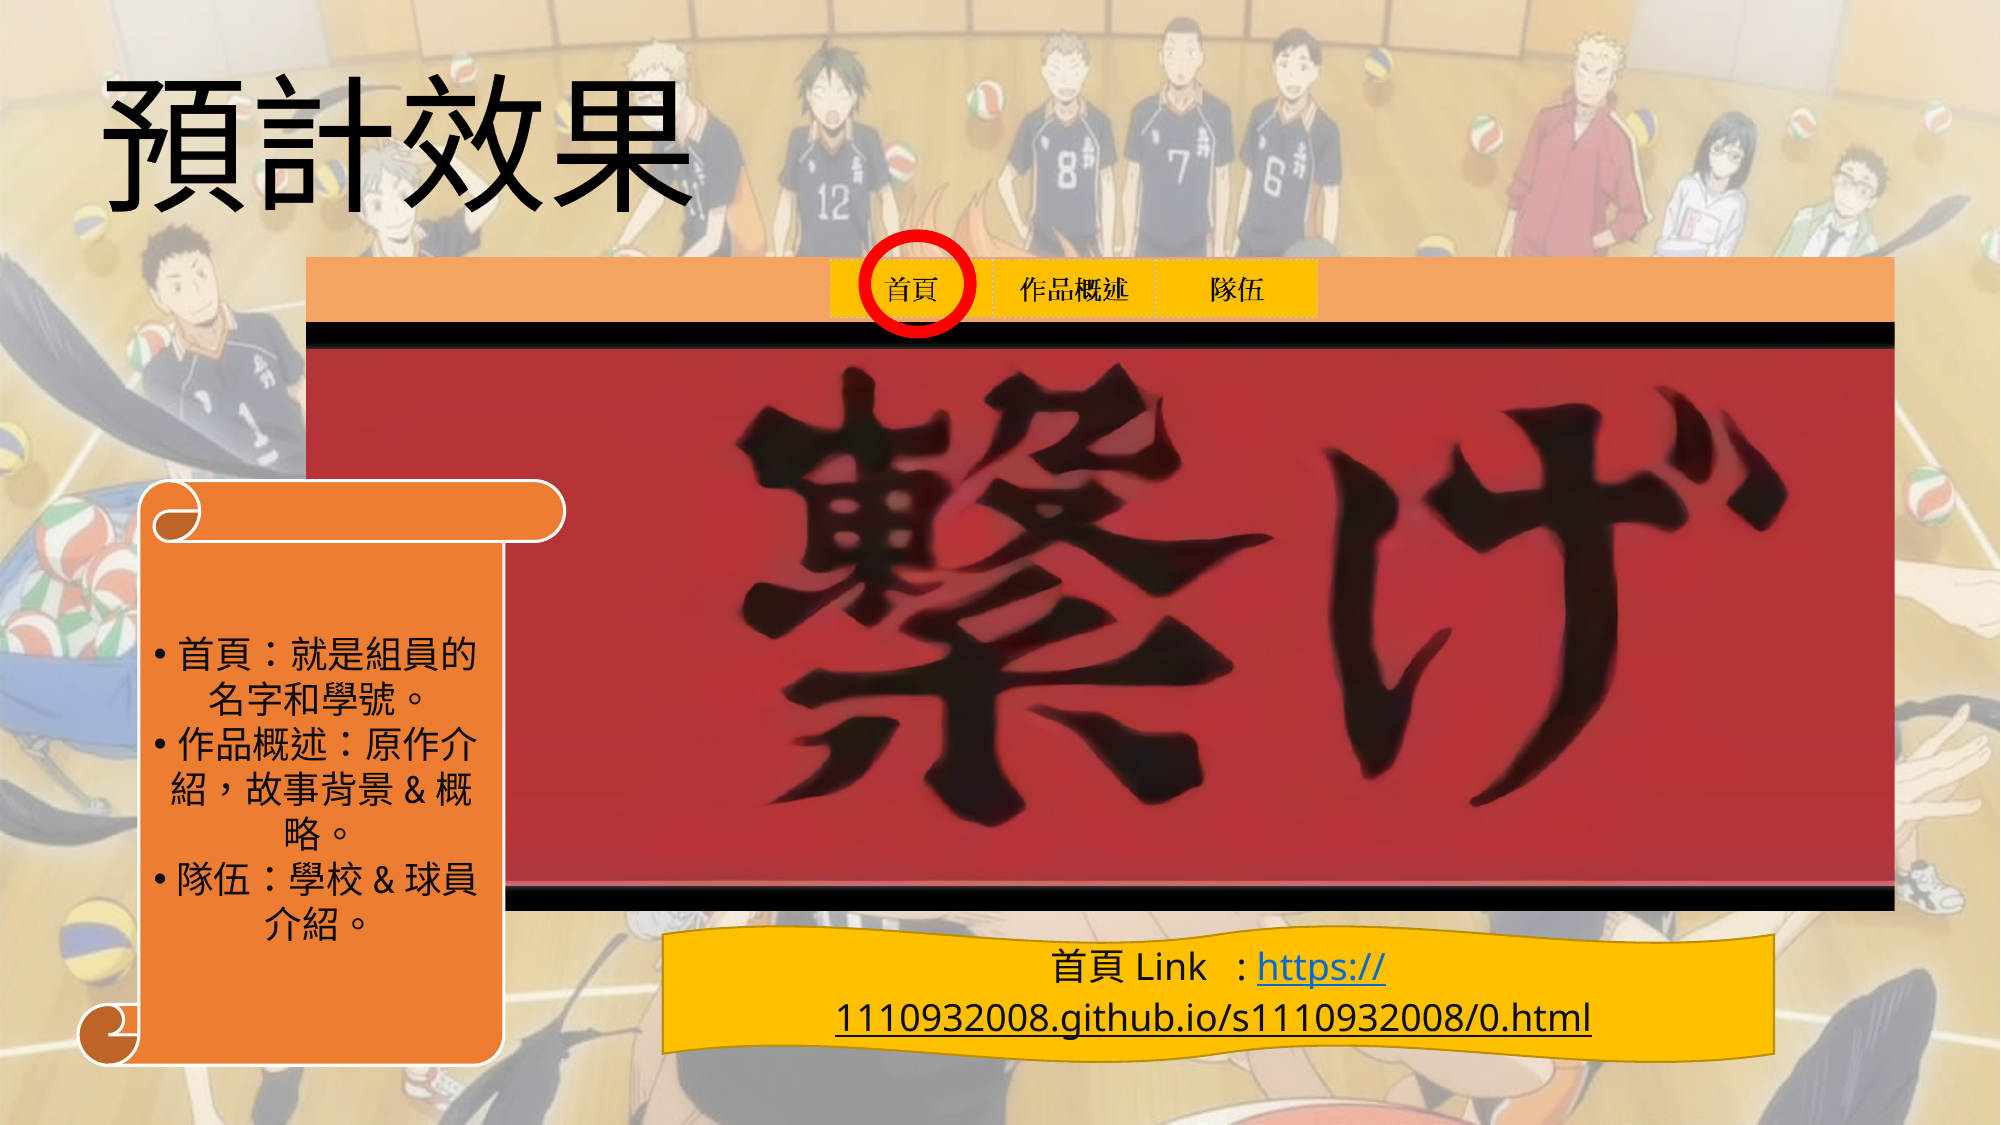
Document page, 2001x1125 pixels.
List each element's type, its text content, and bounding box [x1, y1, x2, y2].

text_box 首頁：就是組員的名字和學號。 作品概述：原作介紹，故事背景&概略。 隊伍：學校&球員介紹。 [76, 479, 506, 1067]
title 預計效果 [83, 43, 1809, 261]
picture [306, 257, 1895, 911]
text_box [872, 234, 963, 257]
text_box 首頁Link : https://1110932008.github.io/s1110932008/0.html [661, 925, 1776, 1063]
